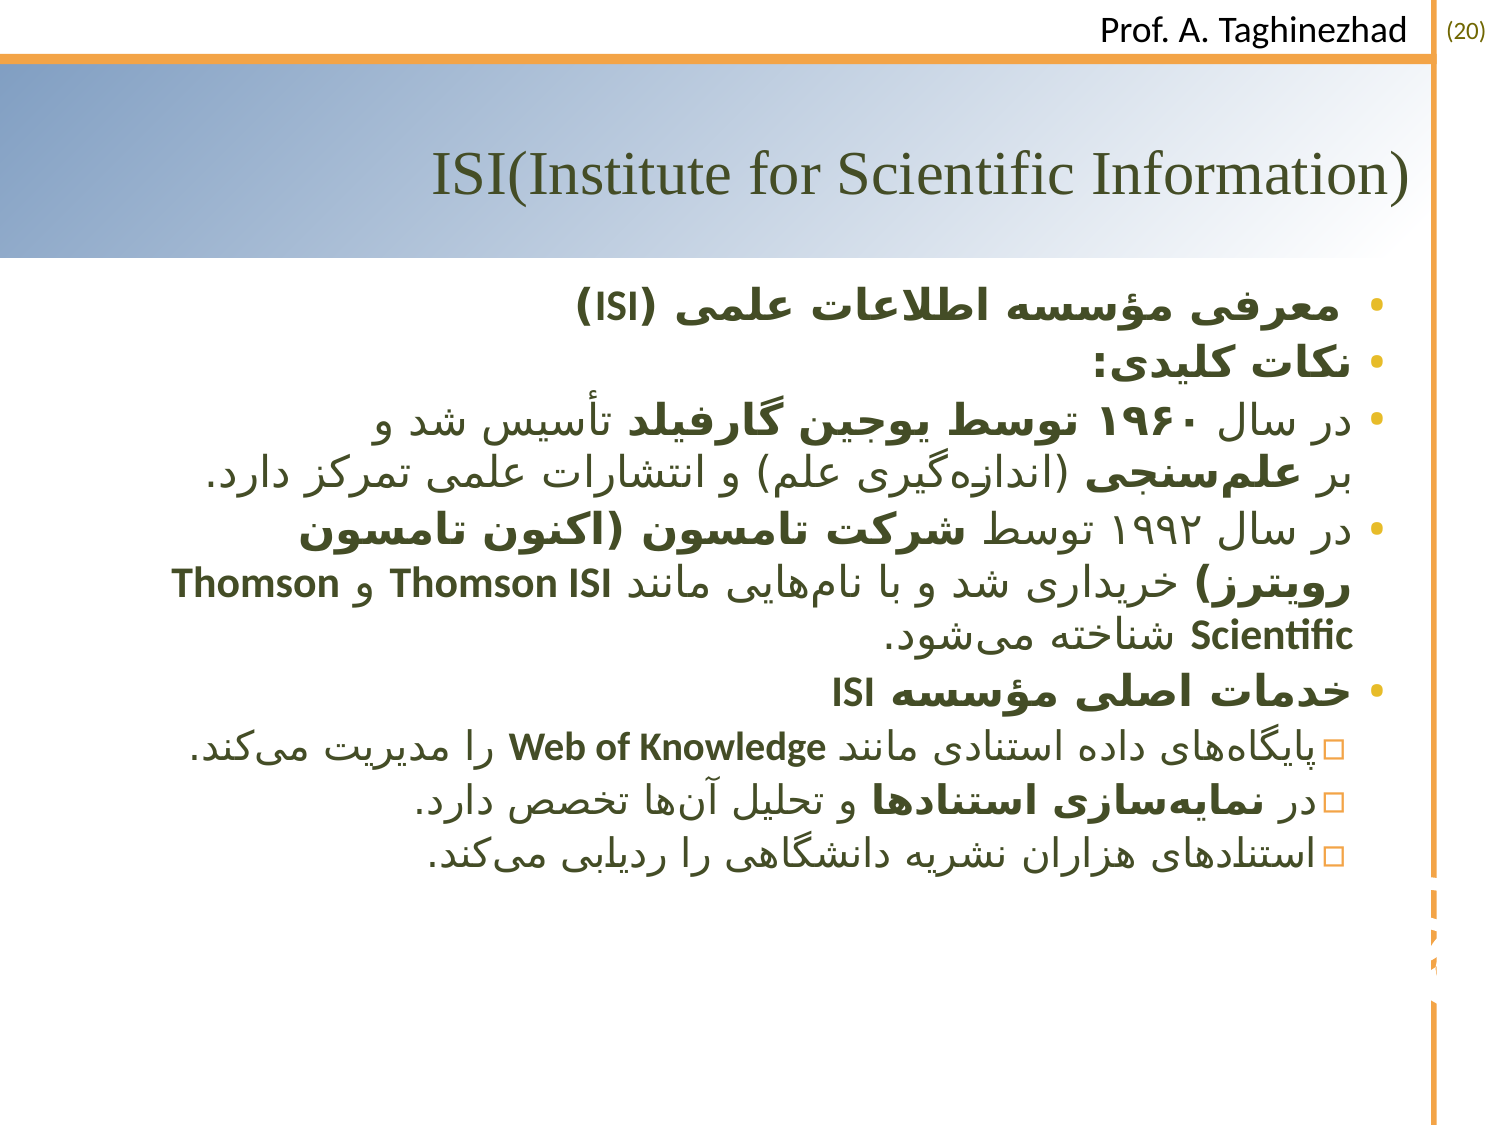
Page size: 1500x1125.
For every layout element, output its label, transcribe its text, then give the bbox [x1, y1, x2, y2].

title ISI(Institute for Scientific Information) [0, 105, 1425, 234]
list معرفی مؤسسه اطلاعات علمی (ISI) نکات کلیدی: در سال ۱۹۶۰ توسط یوجین گارفیلد تأسیس شد و بر علم‌سنجی (اندازه‌گیری علم) و انتشارات علمی تمرکز دارد. در سال ۱۹۹۲ توسط شرکت تامسون (اکنون تامسون رویترز) خریداری شد و با نام‌هایی مانند Thomson ISI و Thomson Scientific شناخته می‌شود. خدمات اصلی مؤسسه ISI پایگاه‌های داده استنادی مانند Web of Knowledge را مدیریت می‌کند. در نمایه‌سازی استنادها و تحلیل آن‌ها تخصص دارد. استنادهای هزاران نشریه دانشگاهی را ردیابی می‌کند. [47, 269, 1414, 1047]
